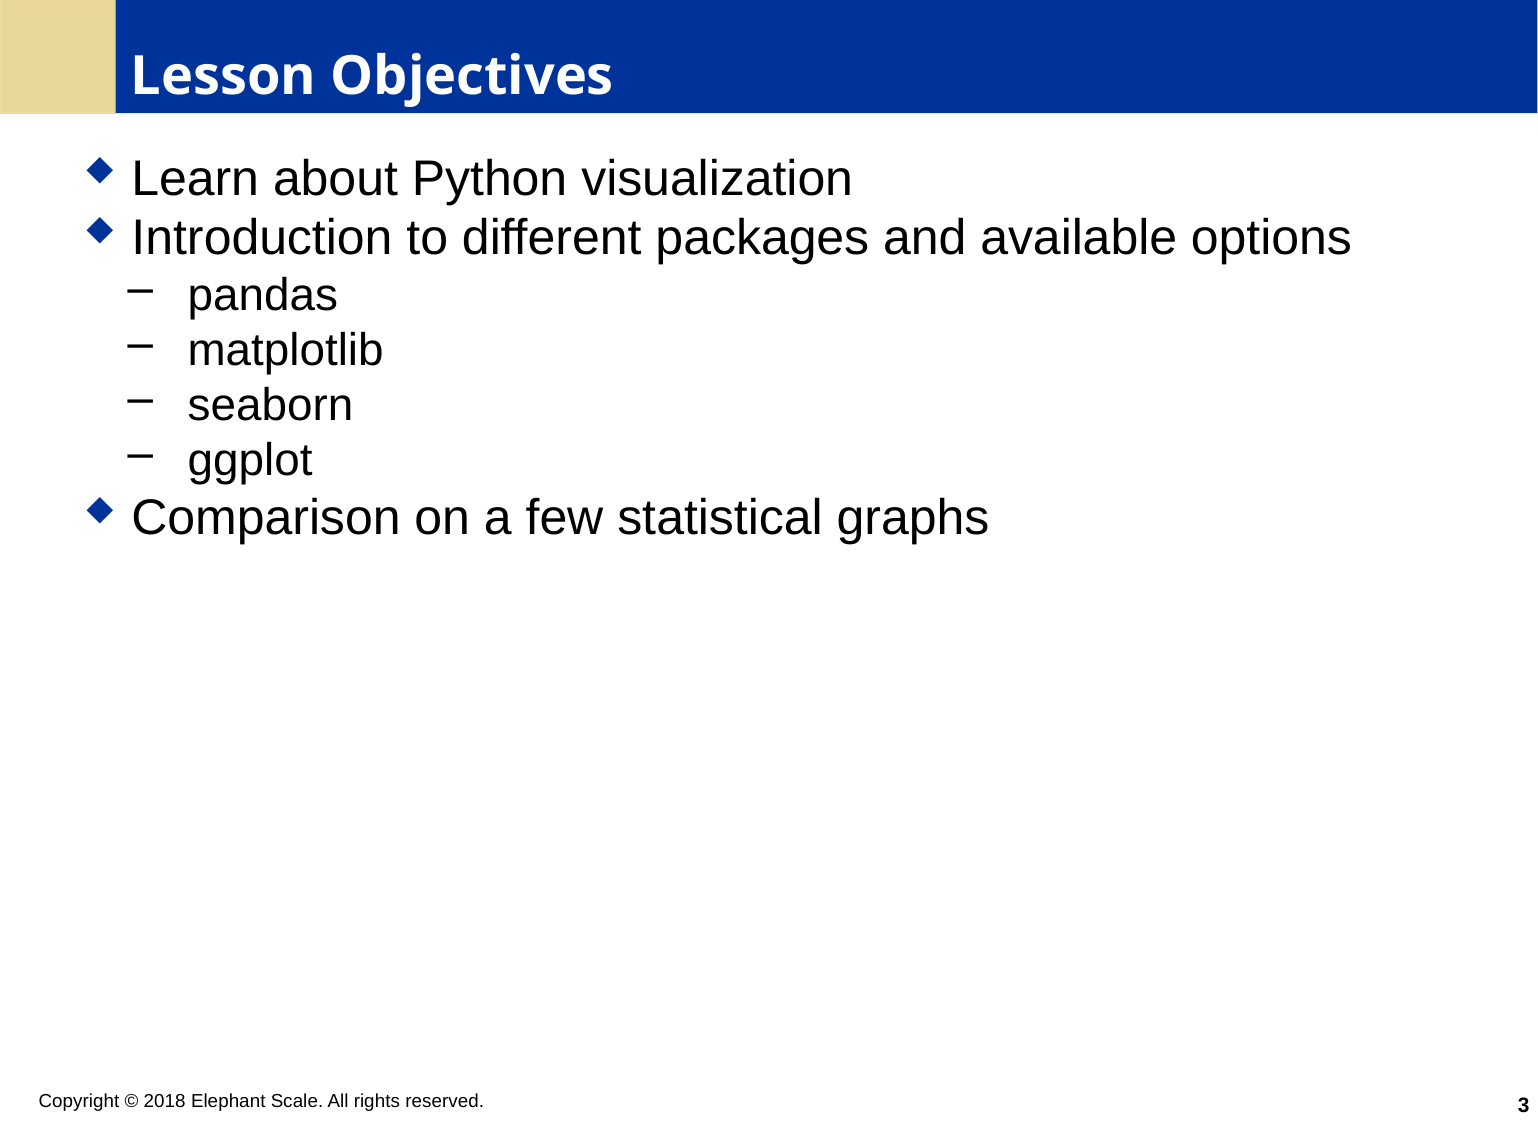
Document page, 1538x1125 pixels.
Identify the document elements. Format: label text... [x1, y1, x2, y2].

title Lesson Objectives [115, 0, 1538, 114]
slide_number 3 [1439, 1079, 1530, 1117]
picture [0, 0, 115, 114]
footer Copyright © 2018 Elephant Scale. All rights reserved. [38, 1088, 932, 1112]
list Learn about Python visualization Introduction to different packages and available options pandas matplotlib seaborn ggplot Comparison on a few statistical graphs [68, 137, 1500, 1061]
